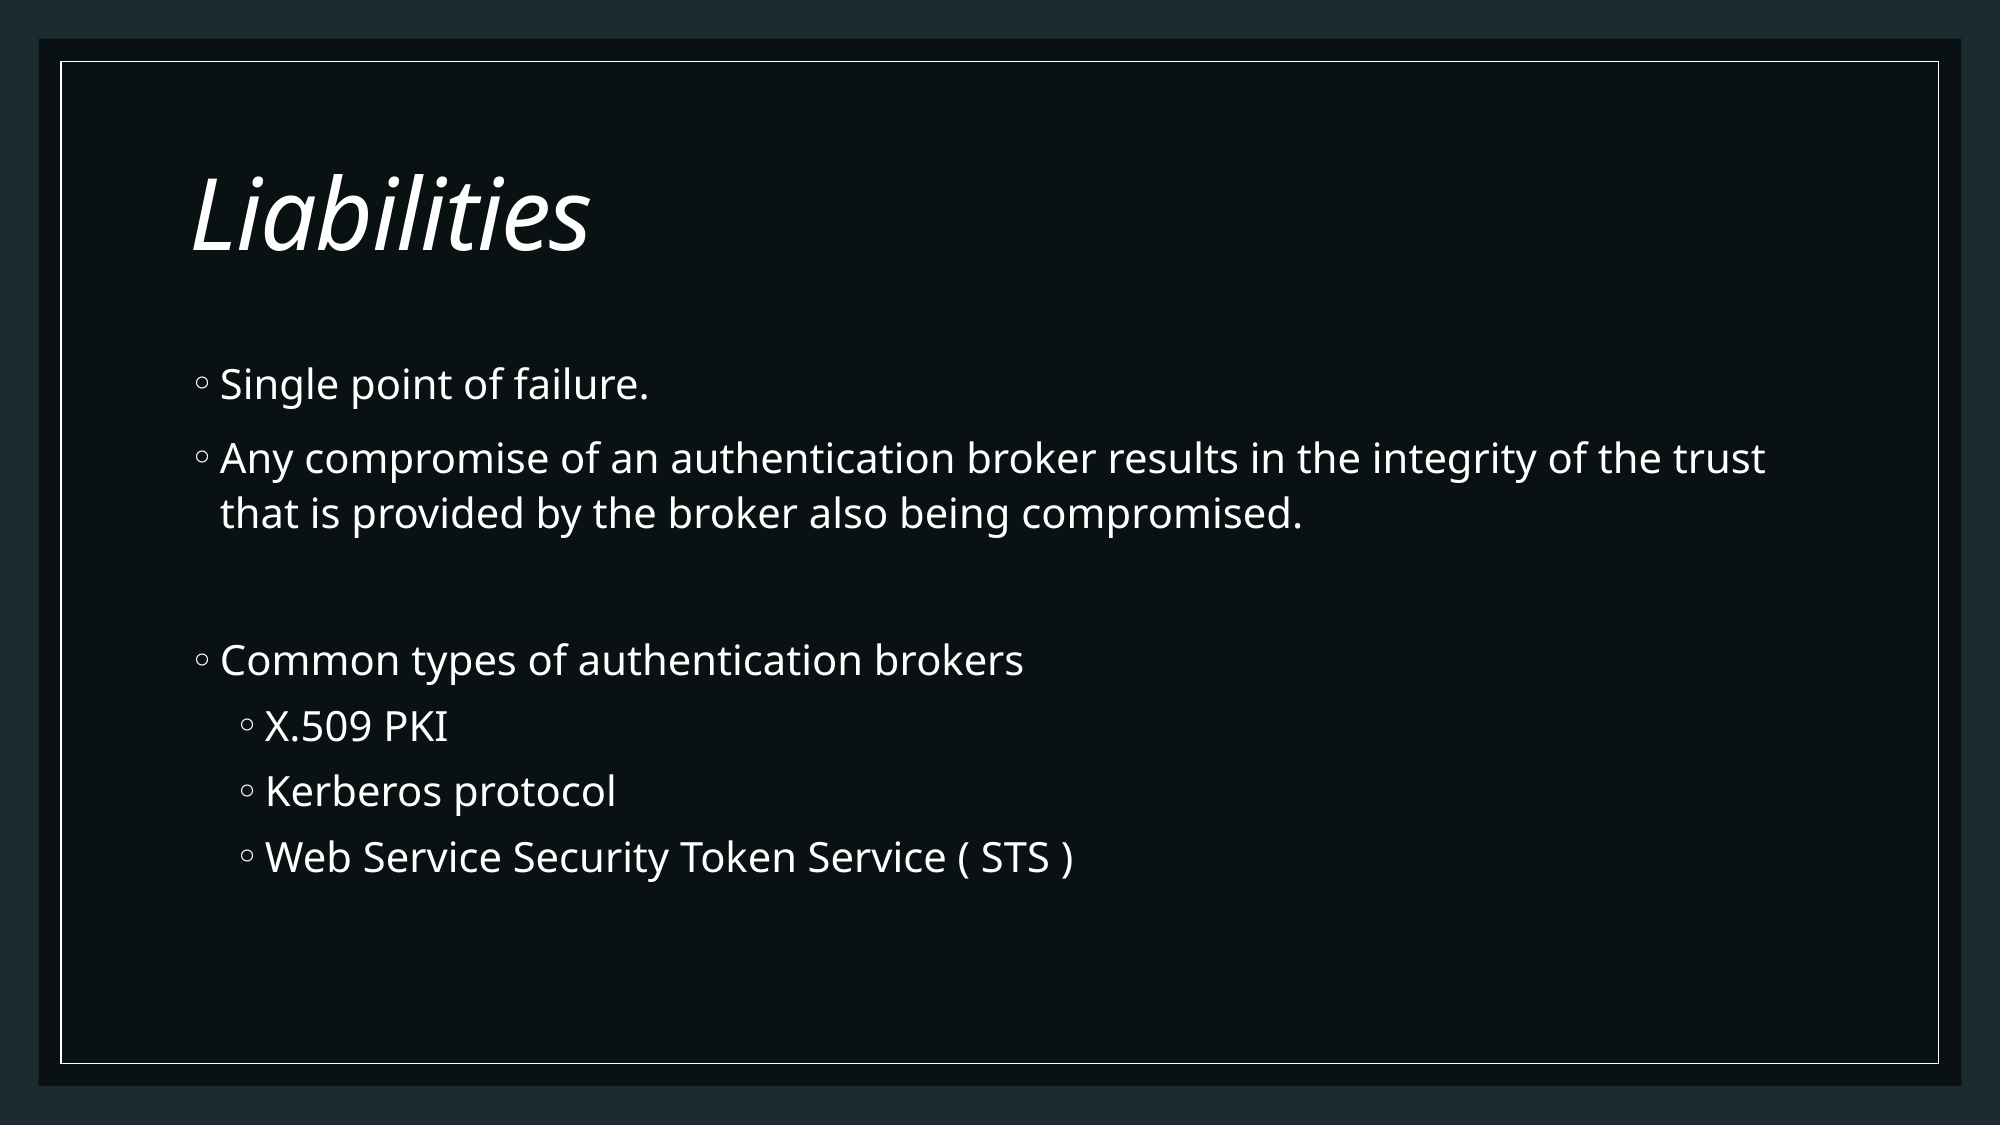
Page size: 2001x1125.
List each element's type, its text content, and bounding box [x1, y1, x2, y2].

text_box [174, 548, 1525, 737]
title Liabilities [174, 105, 1825, 331]
list Single point of failure. Any compromise of an authentication broker results in the integrity of the trust that is provided by the broker also being compromised. Common types of authentication brokers X.509 PKI Kerberos protocol Web Service Security Token Service ( STS ) [174, 345, 1825, 977]
